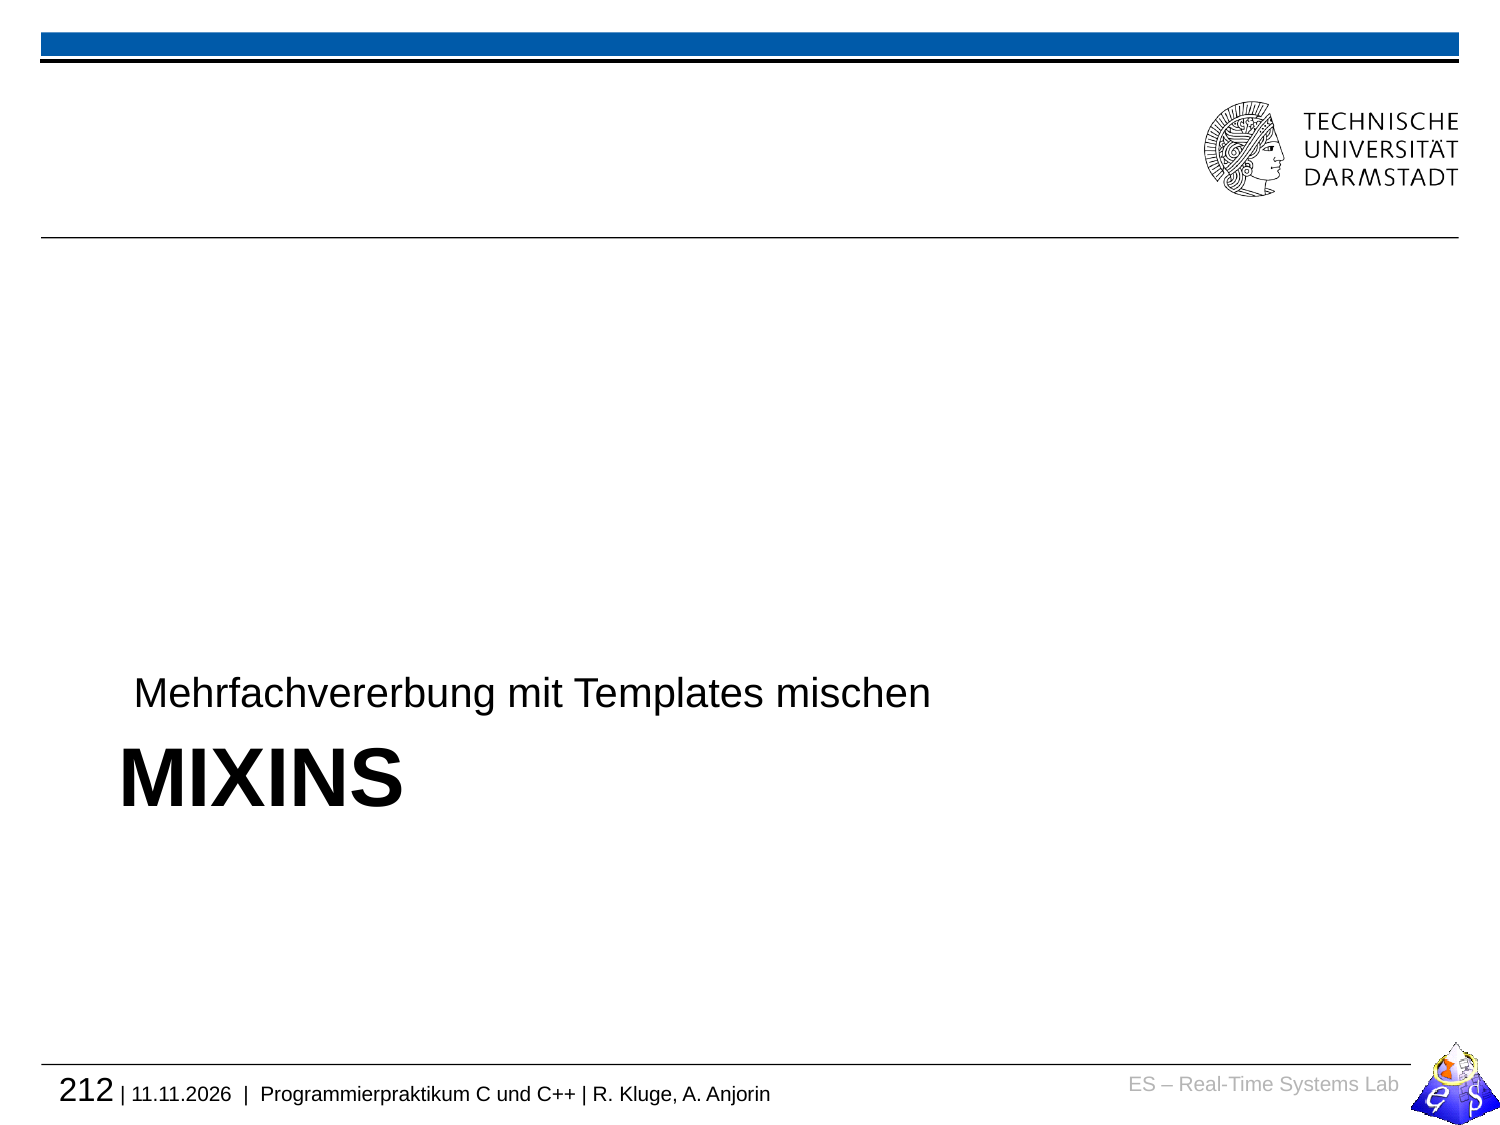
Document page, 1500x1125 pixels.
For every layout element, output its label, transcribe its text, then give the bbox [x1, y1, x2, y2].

title Mixins [118, 723, 1394, 947]
picture [1411, 1041, 1500, 1125]
picture [1175, 84, 1483, 214]
list Mehrfachvererbung mit Templates mischen [118, 476, 1394, 723]
